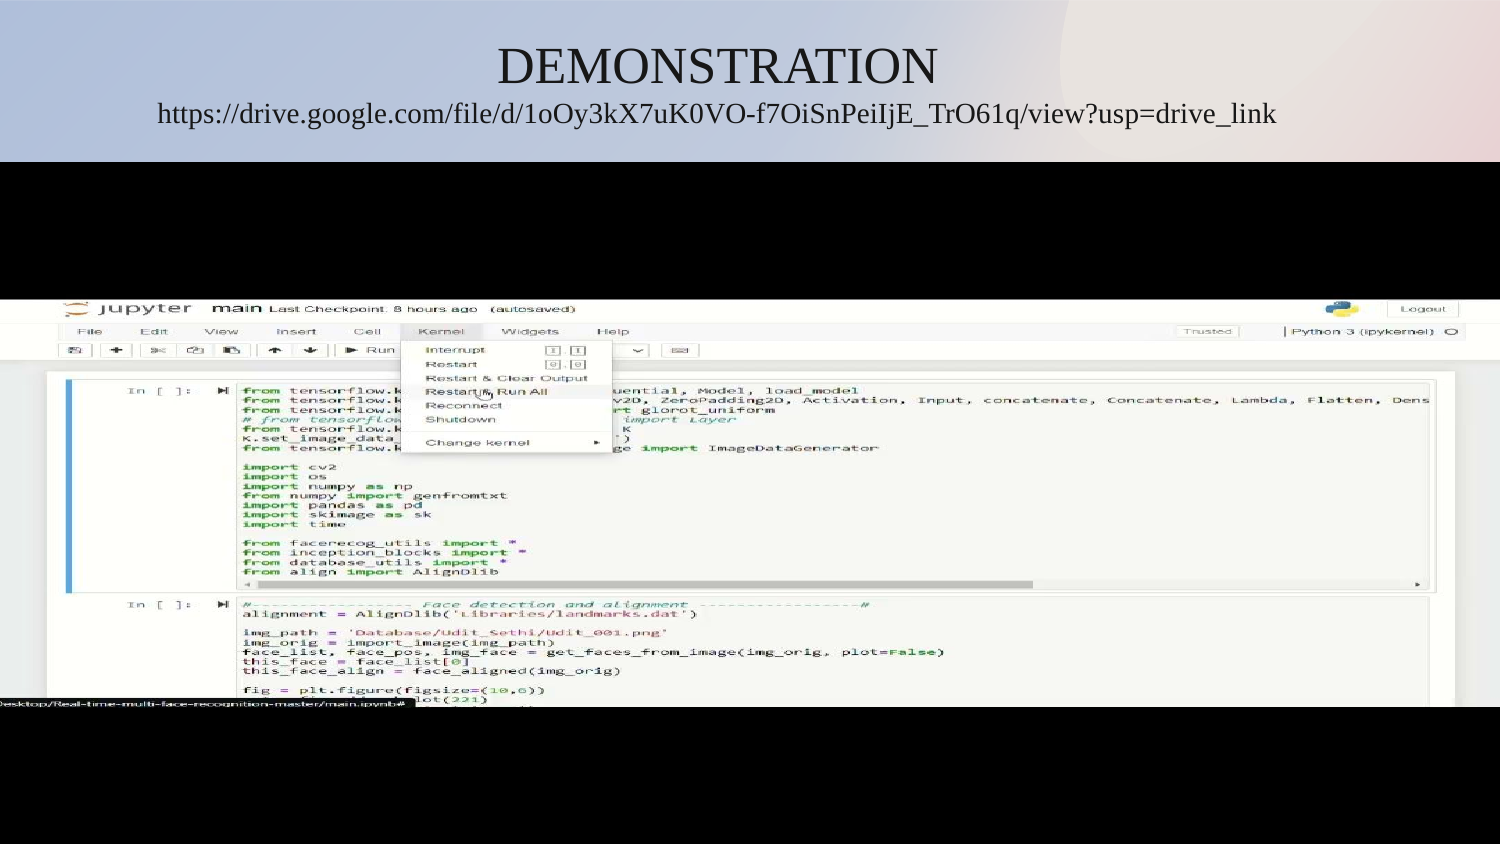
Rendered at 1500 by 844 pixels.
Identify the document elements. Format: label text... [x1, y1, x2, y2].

picture [0, 162, 1500, 844]
text_box DEMONSTRATION https://drive.google.com/file/d/1oOy3kX7uK0VO-f7OiSnPeiIjE_TrO61q/view?usp=drive_link [111, 16, 1325, 161]
